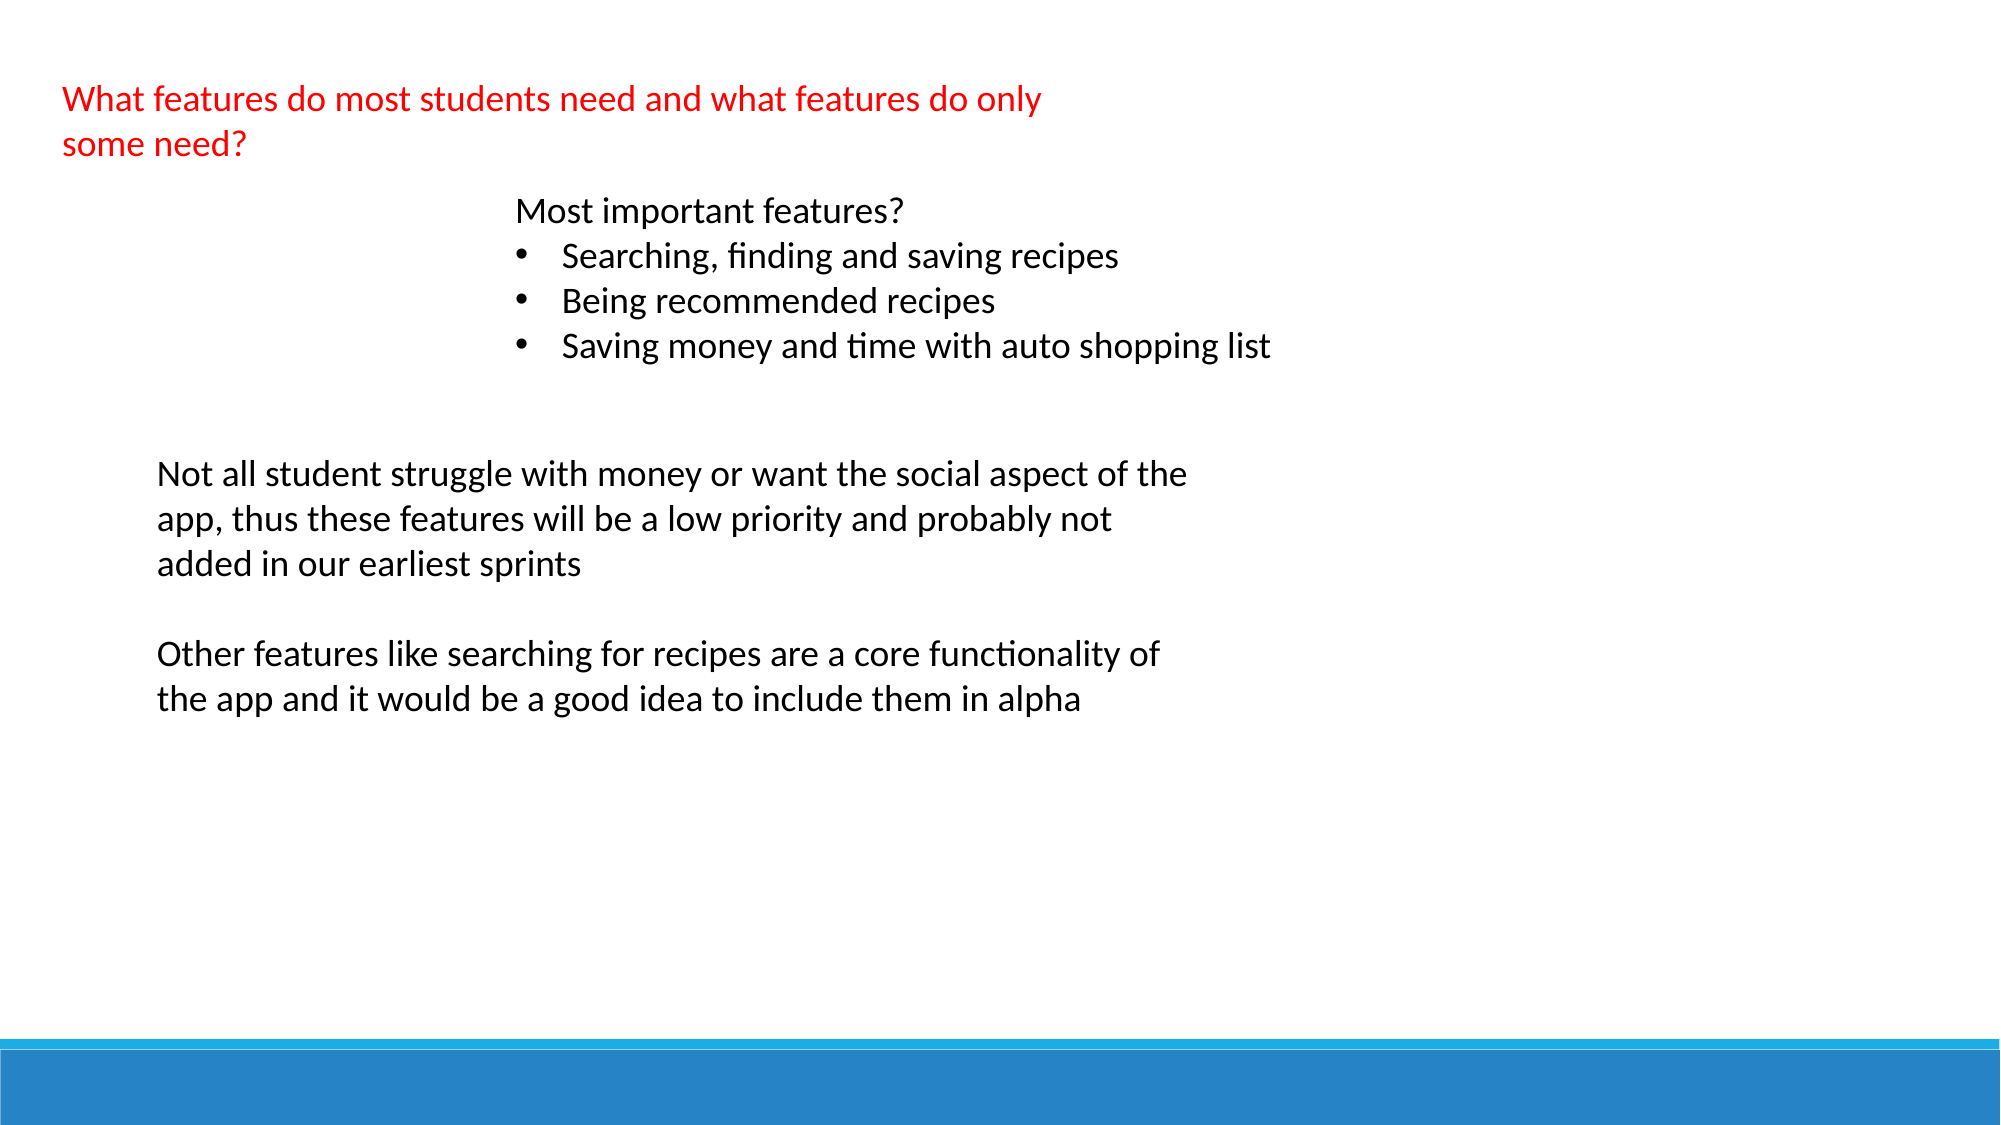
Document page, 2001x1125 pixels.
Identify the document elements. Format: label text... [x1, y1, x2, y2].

text_box What features do most students need and what features do only some need? [47, 66, 1130, 172]
text_box Most important features? Searching, finding and saving recipes Being recommended recipes Saving money and time with auto shopping list [500, 178, 1583, 374]
text_box Not all student struggle with money or want the social aspect of the app, thus these features will be a low priority and probably not added in our earliest sprints Other features like searching for recipes are a core functionality of the app and it would be a good idea to include them in alpha [141, 441, 1225, 727]
